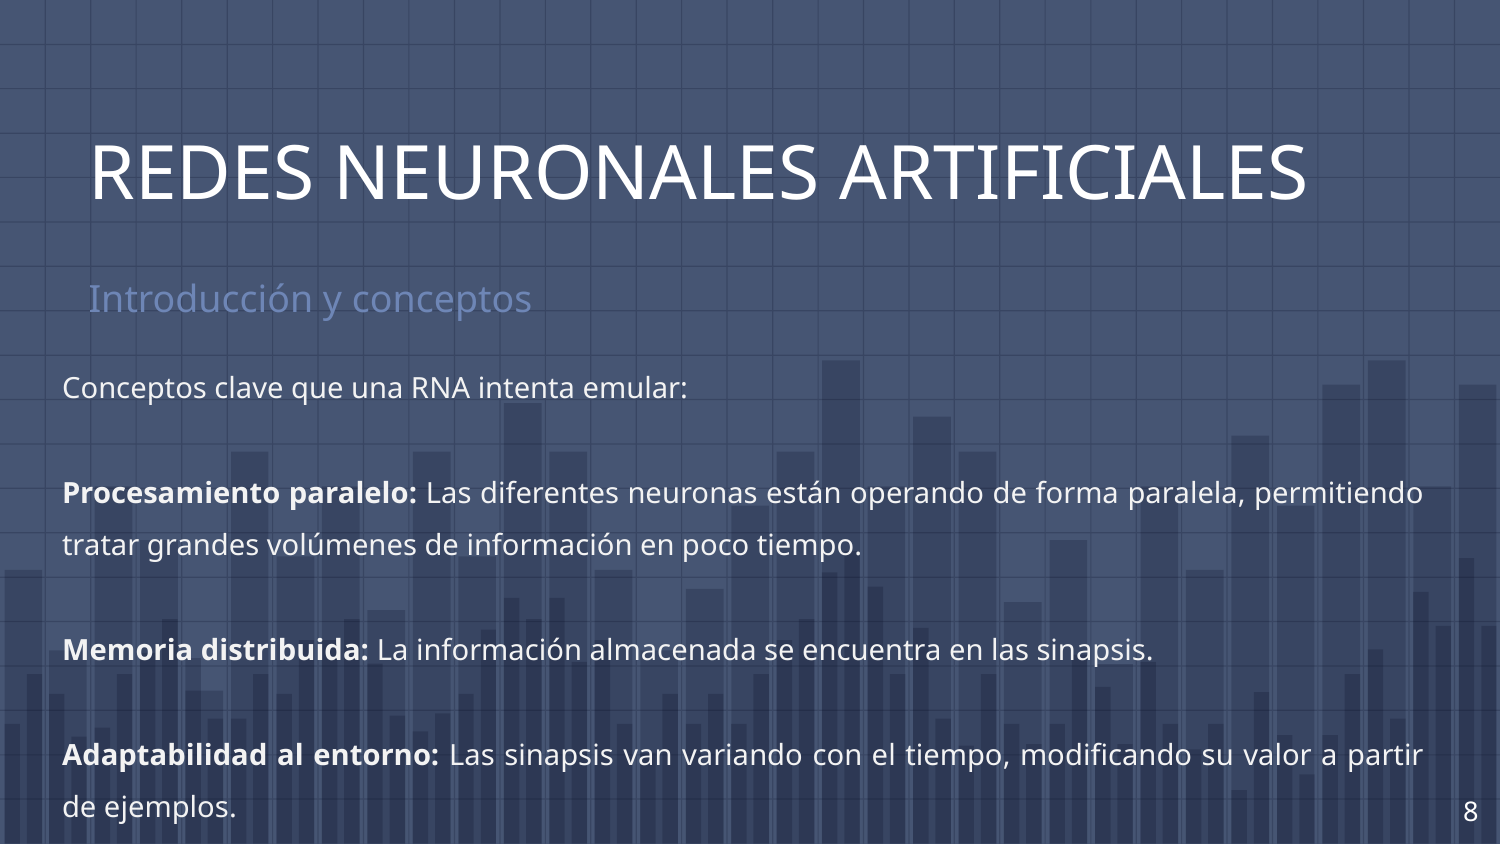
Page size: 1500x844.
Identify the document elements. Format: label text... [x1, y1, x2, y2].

text_box REDES NEURONALES ARTIFICIALES [73, 109, 1349, 300]
slide_number 8 [1403, 779, 1494, 844]
text_box Conceptos clave que una RNA intenta emular: Procesamiento paralelo: Las diferentes neuronas están operando de forma paralela, permitiendo tratar grandes volúmenes de información en poco tiempo. Memoria distribuida: La información almacenada se encuentra en las sinapsis. Adaptabilidad al entorno: Las sinapsis van variando con el tiempo, modificando su valor a partir de ejemplos. [47, 336, 1440, 826]
text_box Introducción y conceptos [73, 300, 1349, 336]
